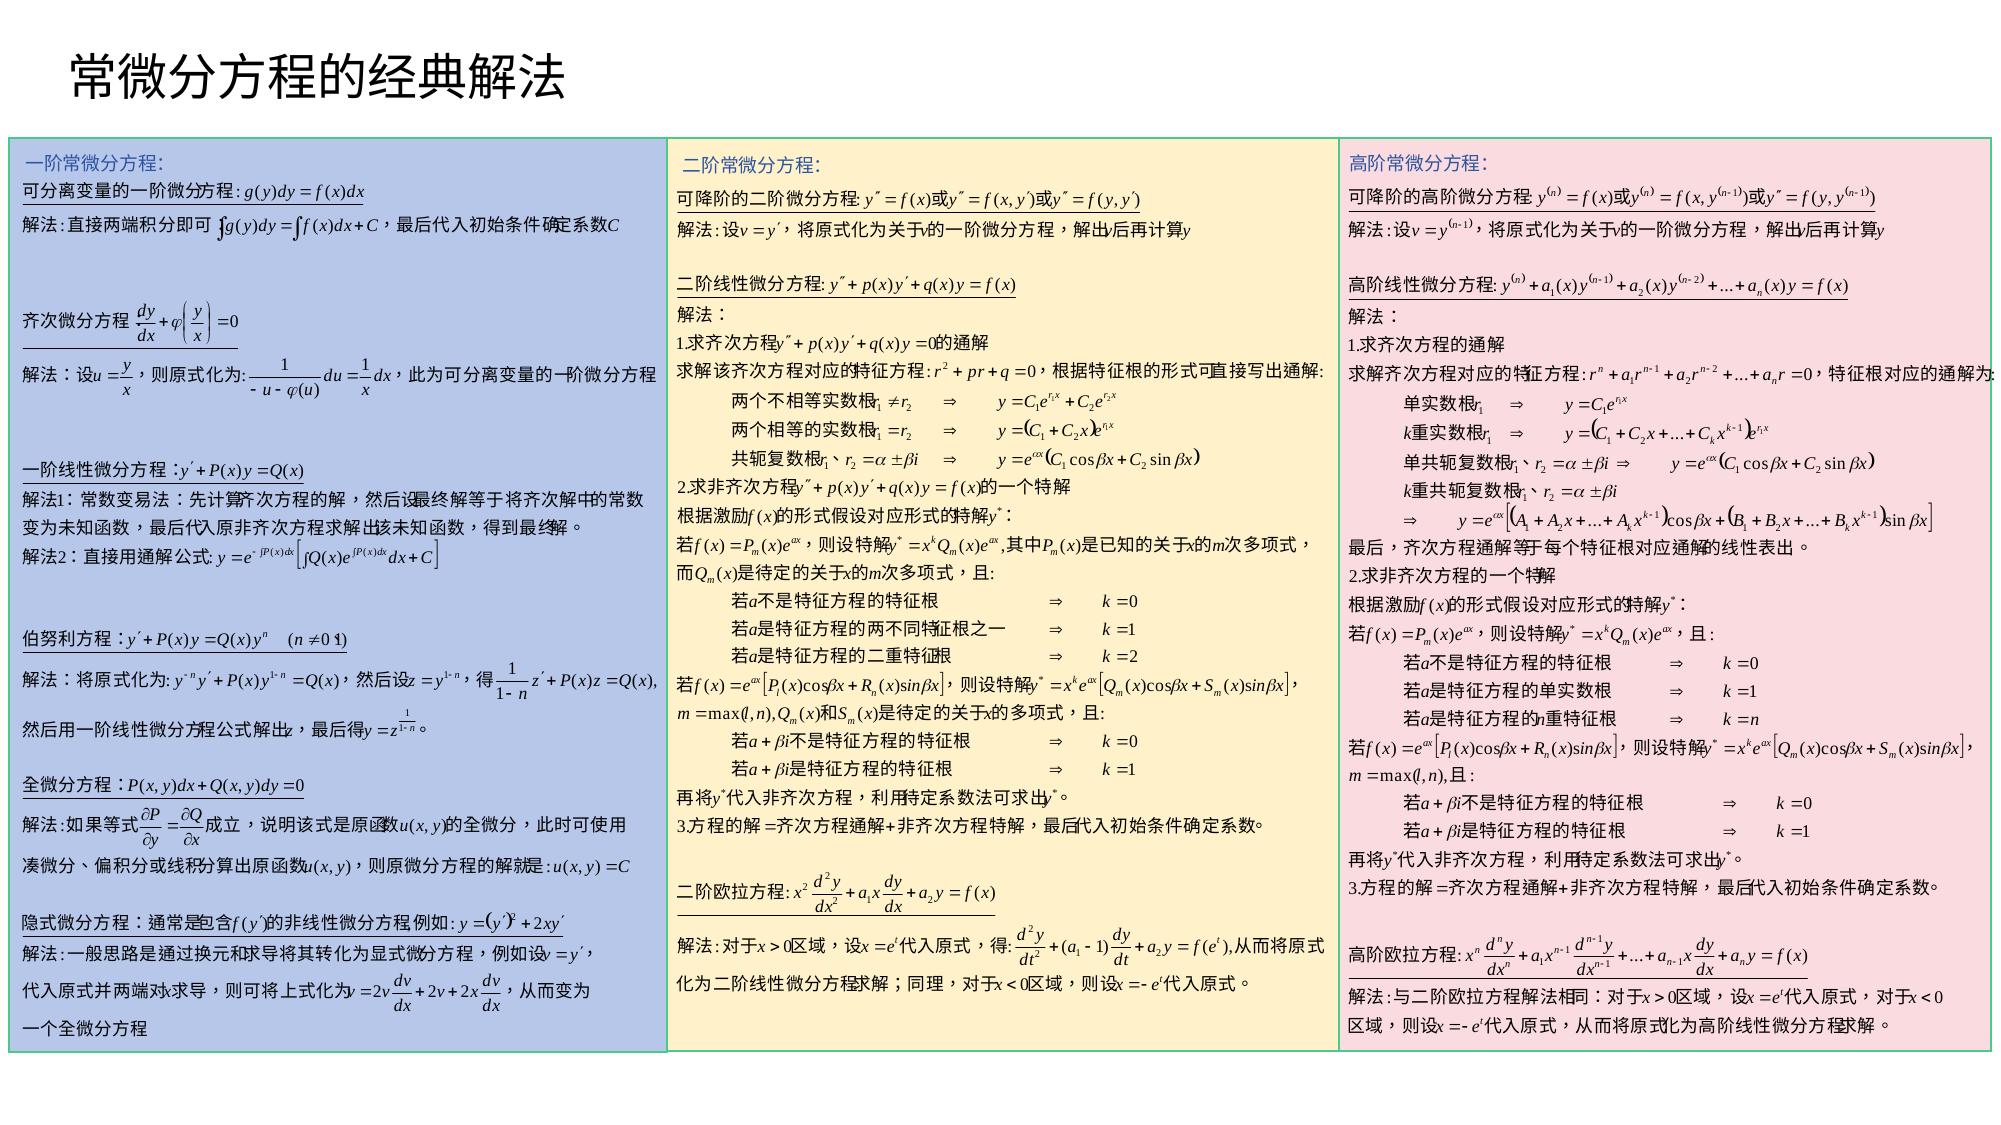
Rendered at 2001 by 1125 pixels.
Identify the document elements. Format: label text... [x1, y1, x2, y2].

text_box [19, 177, 661, 1042]
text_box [674, 187, 1327, 997]
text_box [1345, 184, 1998, 1040]
text_box 二阶常微分方程： [667, 134, 863, 184]
text_box 一阶常微分方程： [10, 133, 206, 182]
text_box [8, 137, 668, 1053]
text_box [1340, 137, 1992, 1052]
text_box 高阶常微分方程： [1334, 133, 1530, 182]
text_box 常微分方程的经典解法 [52, 38, 628, 113]
text_box [668, 137, 1340, 1052]
